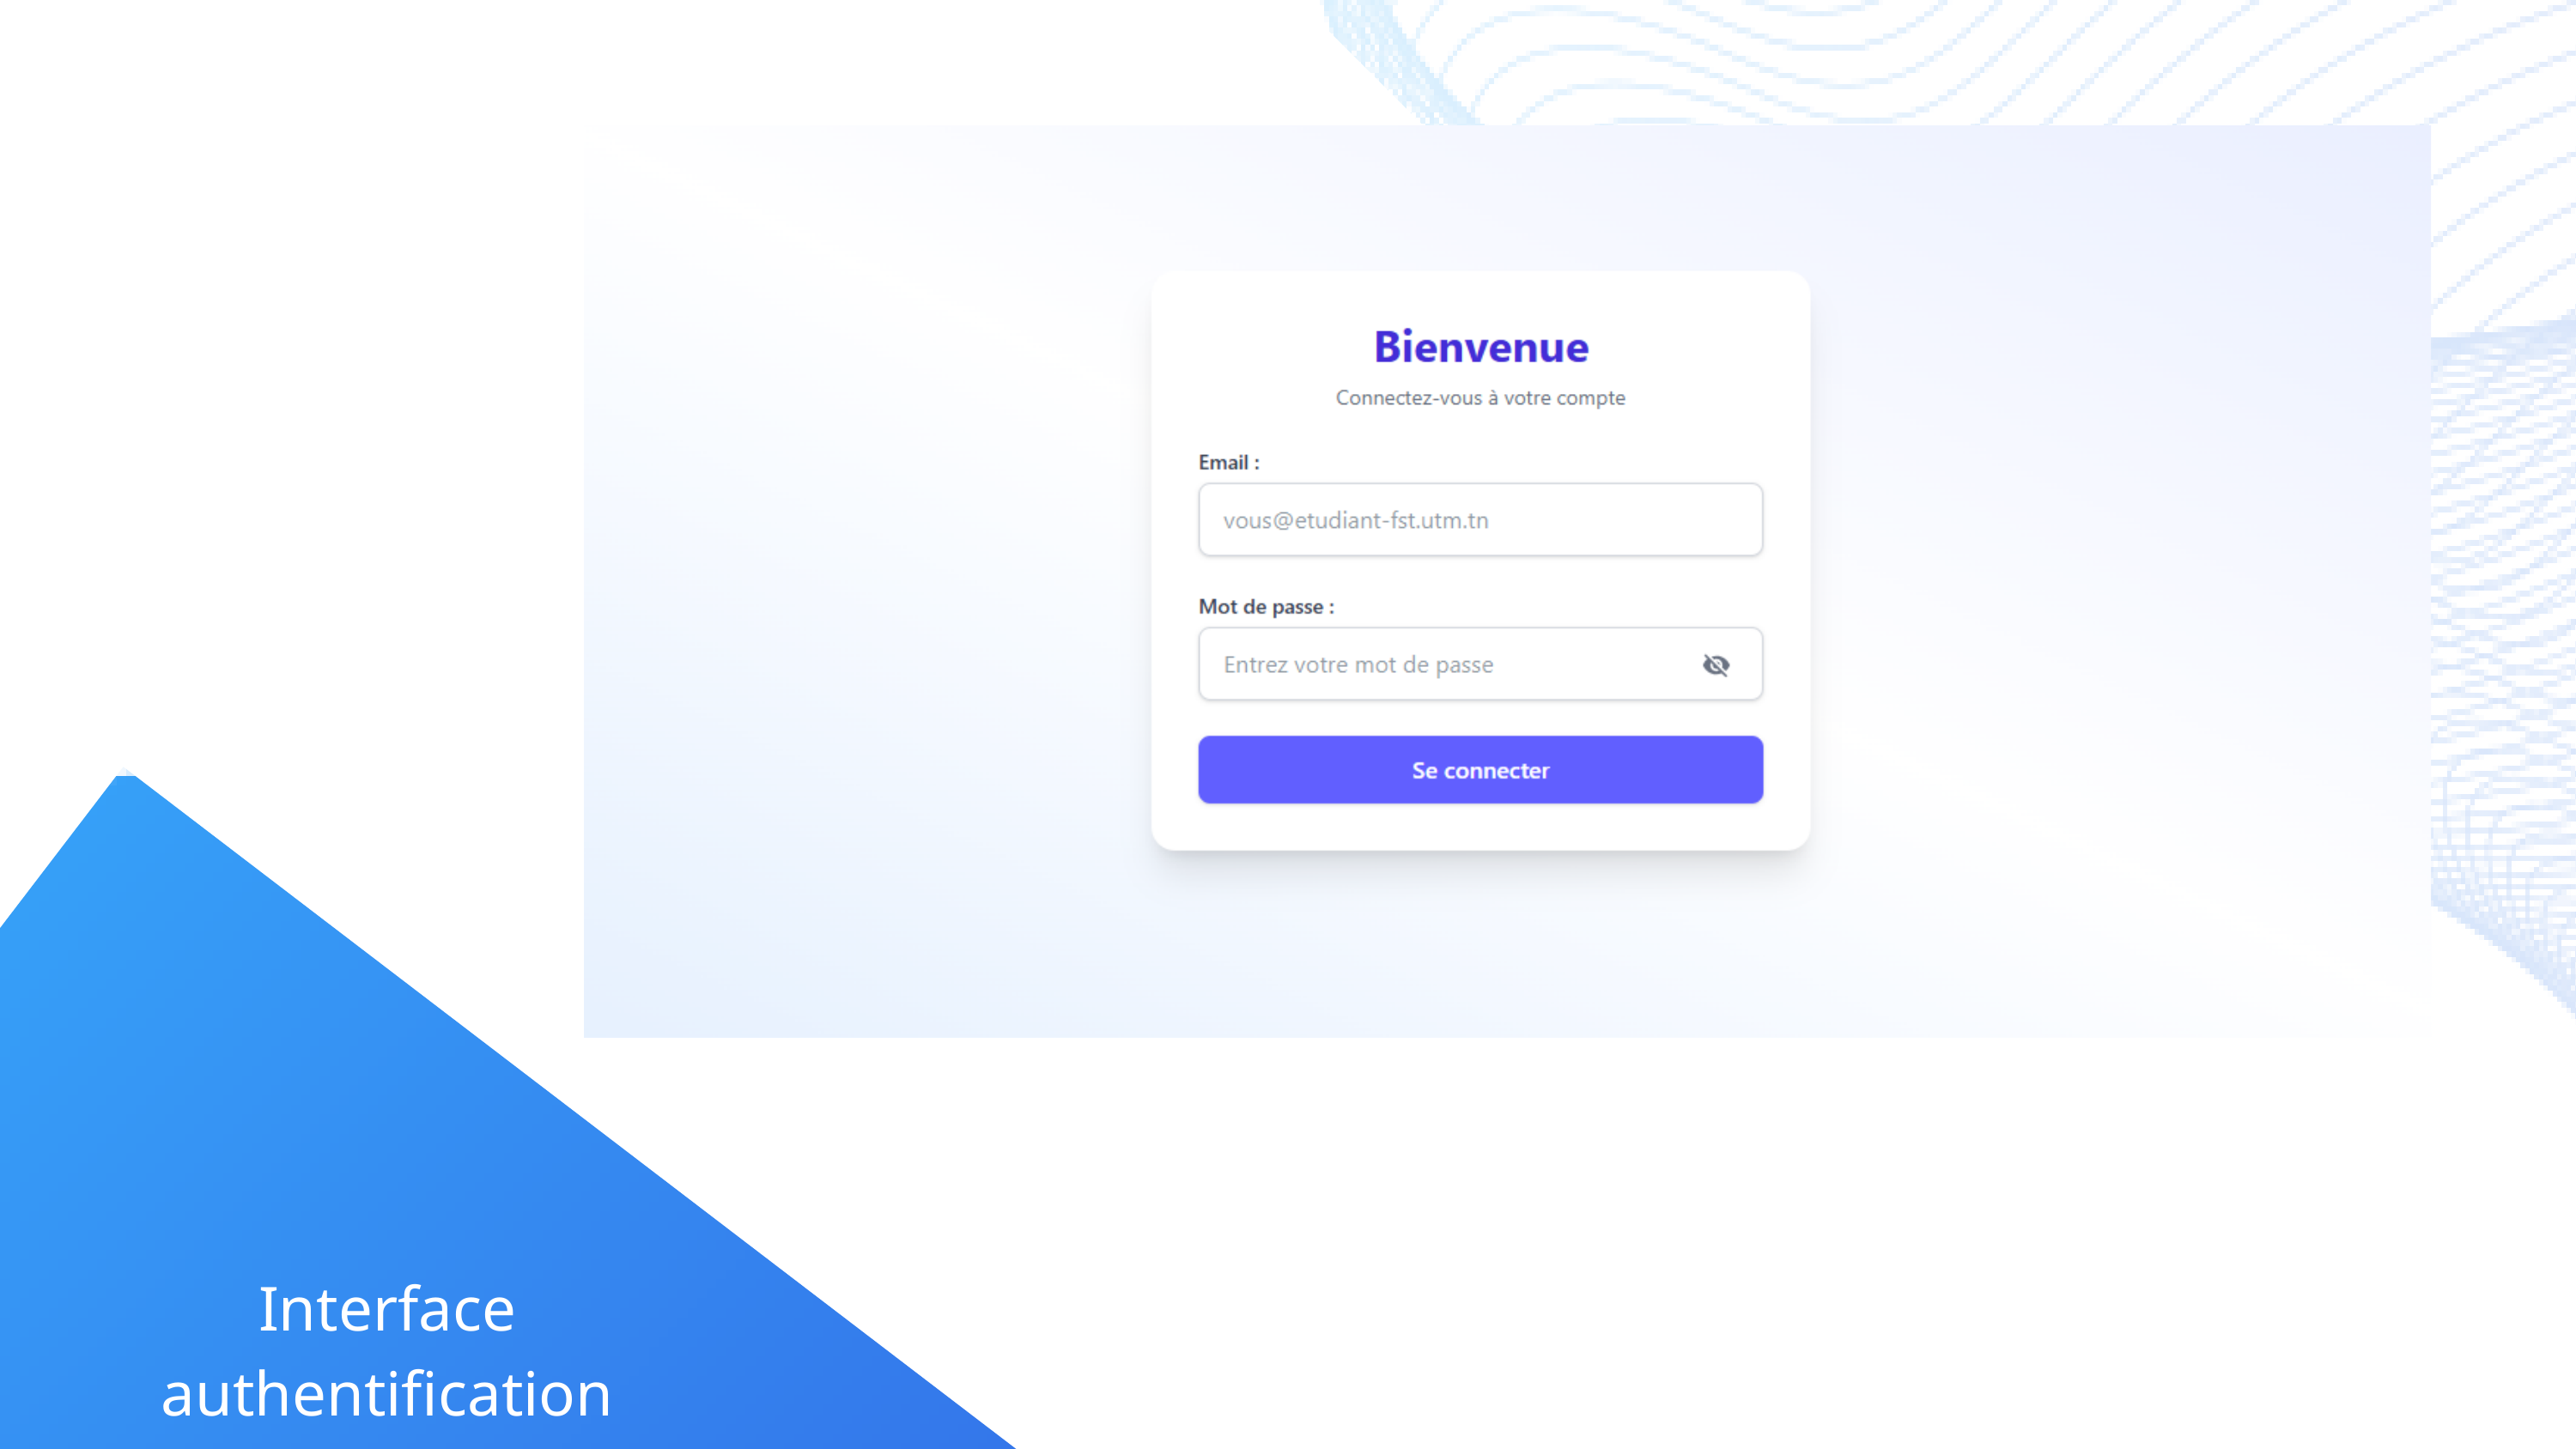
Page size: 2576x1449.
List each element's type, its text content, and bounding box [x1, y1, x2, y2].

text_box [1297, 0, 2576, 1155]
text_box Interface authentification [29, 1258, 746, 1428]
text_box [0, 767, 1017, 1449]
text_box [584, 125, 2432, 1038]
